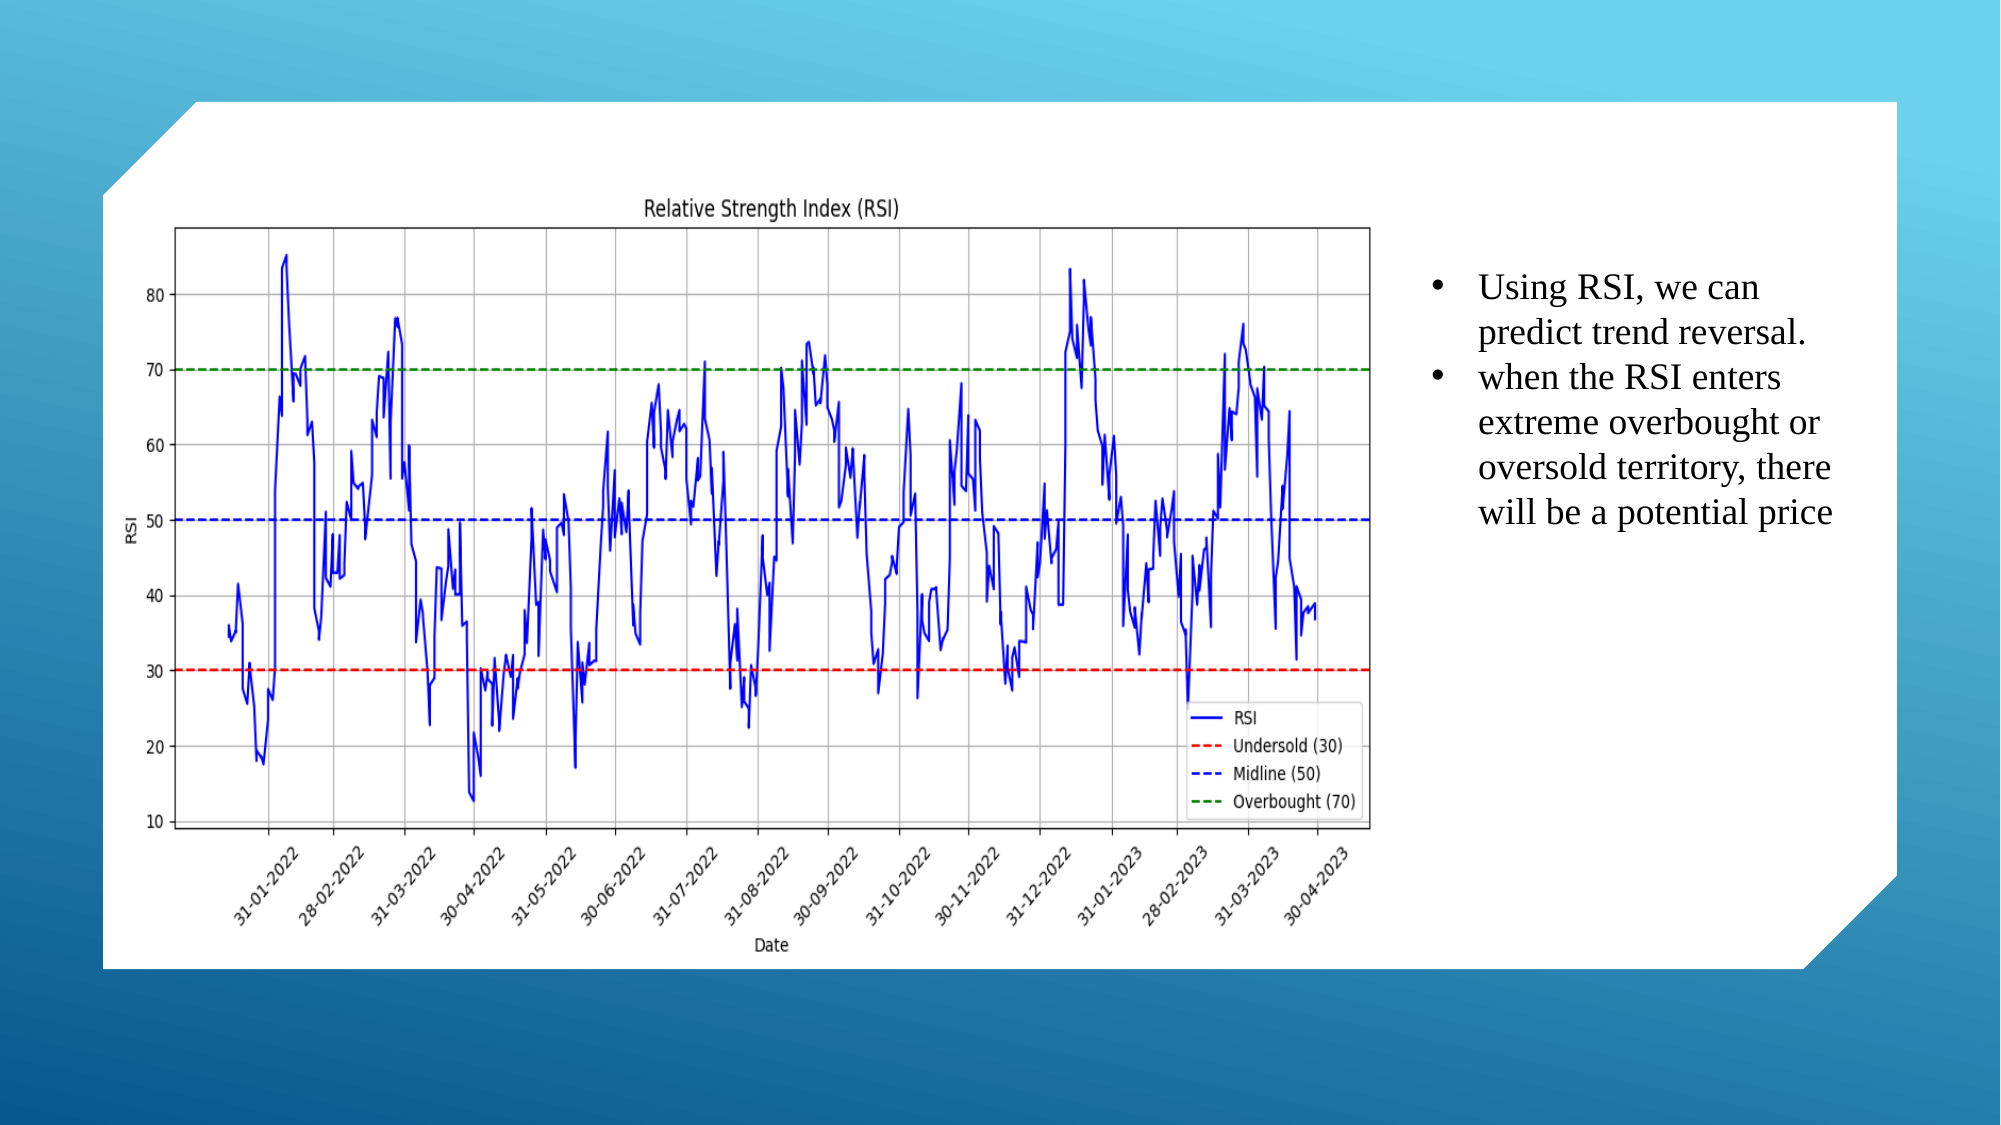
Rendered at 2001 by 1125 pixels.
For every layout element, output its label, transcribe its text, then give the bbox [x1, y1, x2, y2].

text_box [0, 0, 2000, 1125]
text_box [101, 100, 1899, 971]
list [114, 185, 1380, 970]
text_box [1510, 485, 2000, 1013]
text_box Using RSI, we can predict trend reversal. when the RSI enters extreme overbought or oversold territory, there will be a potential price [1416, 254, 1875, 539]
